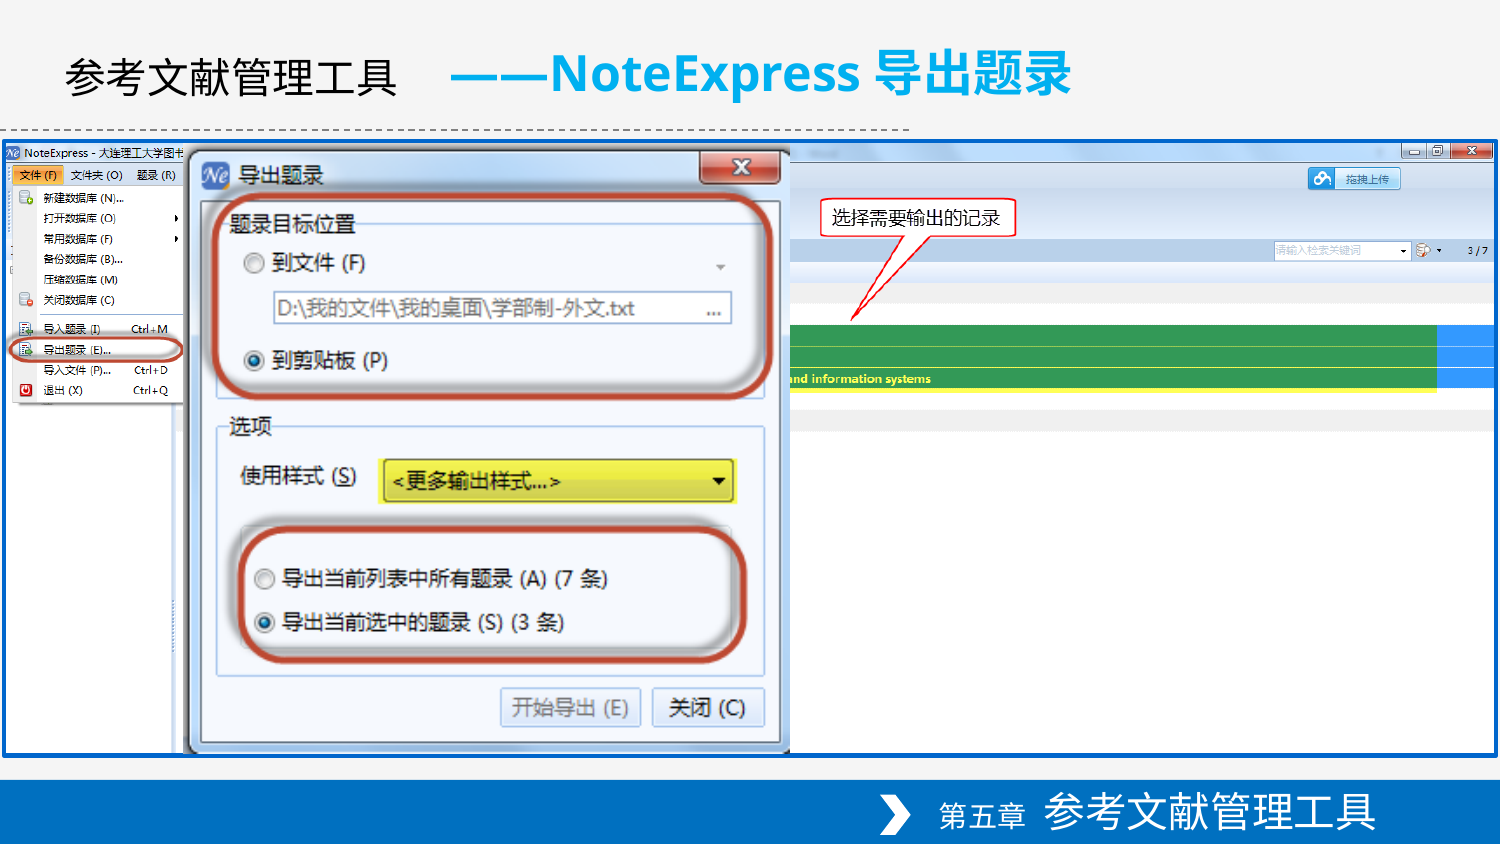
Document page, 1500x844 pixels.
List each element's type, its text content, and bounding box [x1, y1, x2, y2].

text_box 参考文献管理工具 [49, 44, 434, 109]
picture [5, 142, 1495, 754]
text_box ——NoteExpress导出题录 [434, 33, 1114, 109]
